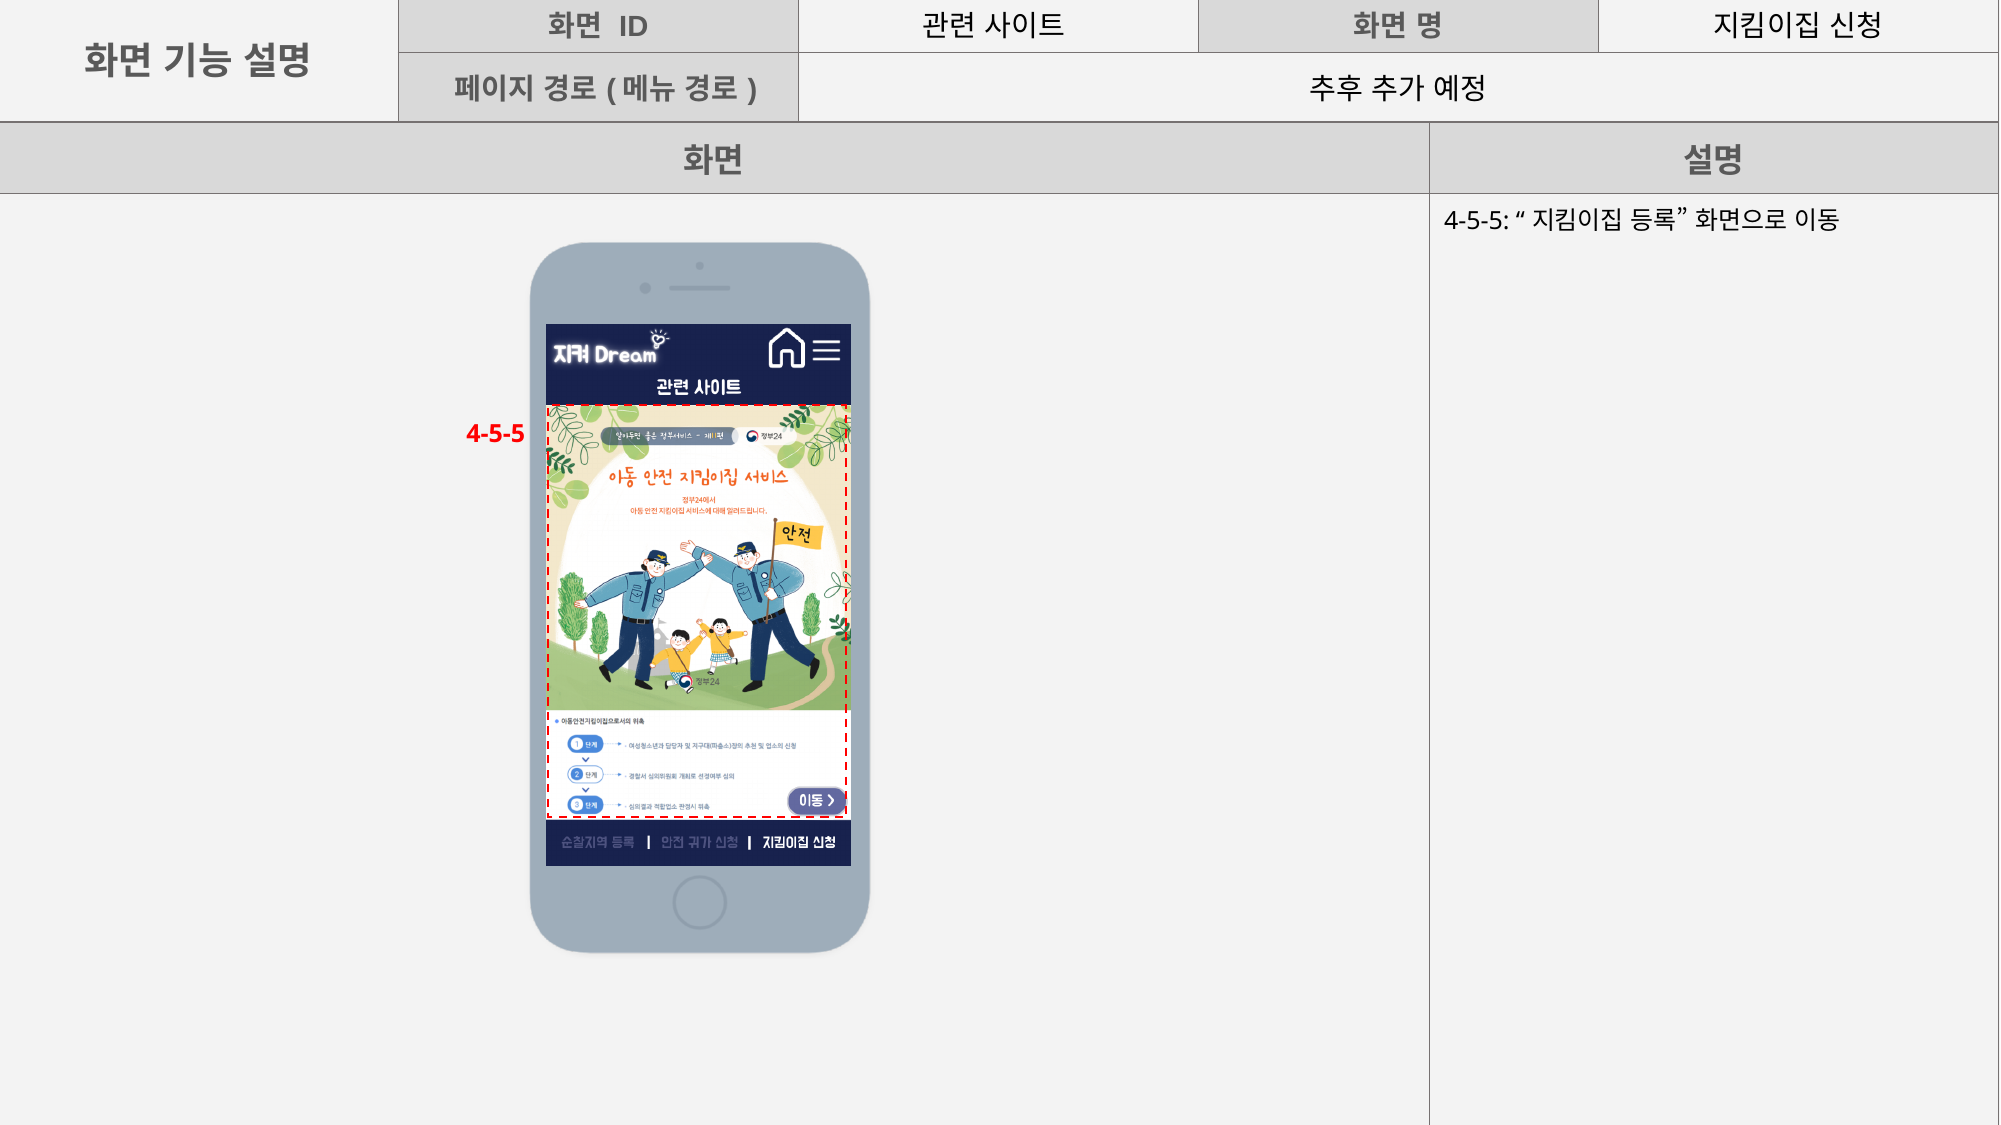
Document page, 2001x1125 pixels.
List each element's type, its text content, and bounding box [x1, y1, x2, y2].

table_header 화면 기능 설명 [0, 0, 398, 121]
table_cell 4-5-5: “지킴이집 등록” 화면으로 이동 [1430, 194, 1998, 1125]
table_cell 설명 [1430, 123, 1998, 193]
table_header 화면 명 [1199, 0, 1598, 52]
table_header 지킴이집 신청 [1599, 0, 1998, 52]
table_cell 화면 [0, 123, 1429, 193]
table_cell 페이지 경로(메뉴 경로) [399, 53, 798, 121]
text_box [451, 223, 876, 959]
table_header 관련 사이트 [799, 0, 1198, 52]
table_header 화면 ID [399, 0, 798, 52]
table_cell 추후 추가 예정 [799, 53, 1998, 121]
table_cell [0, 194, 1429, 1125]
